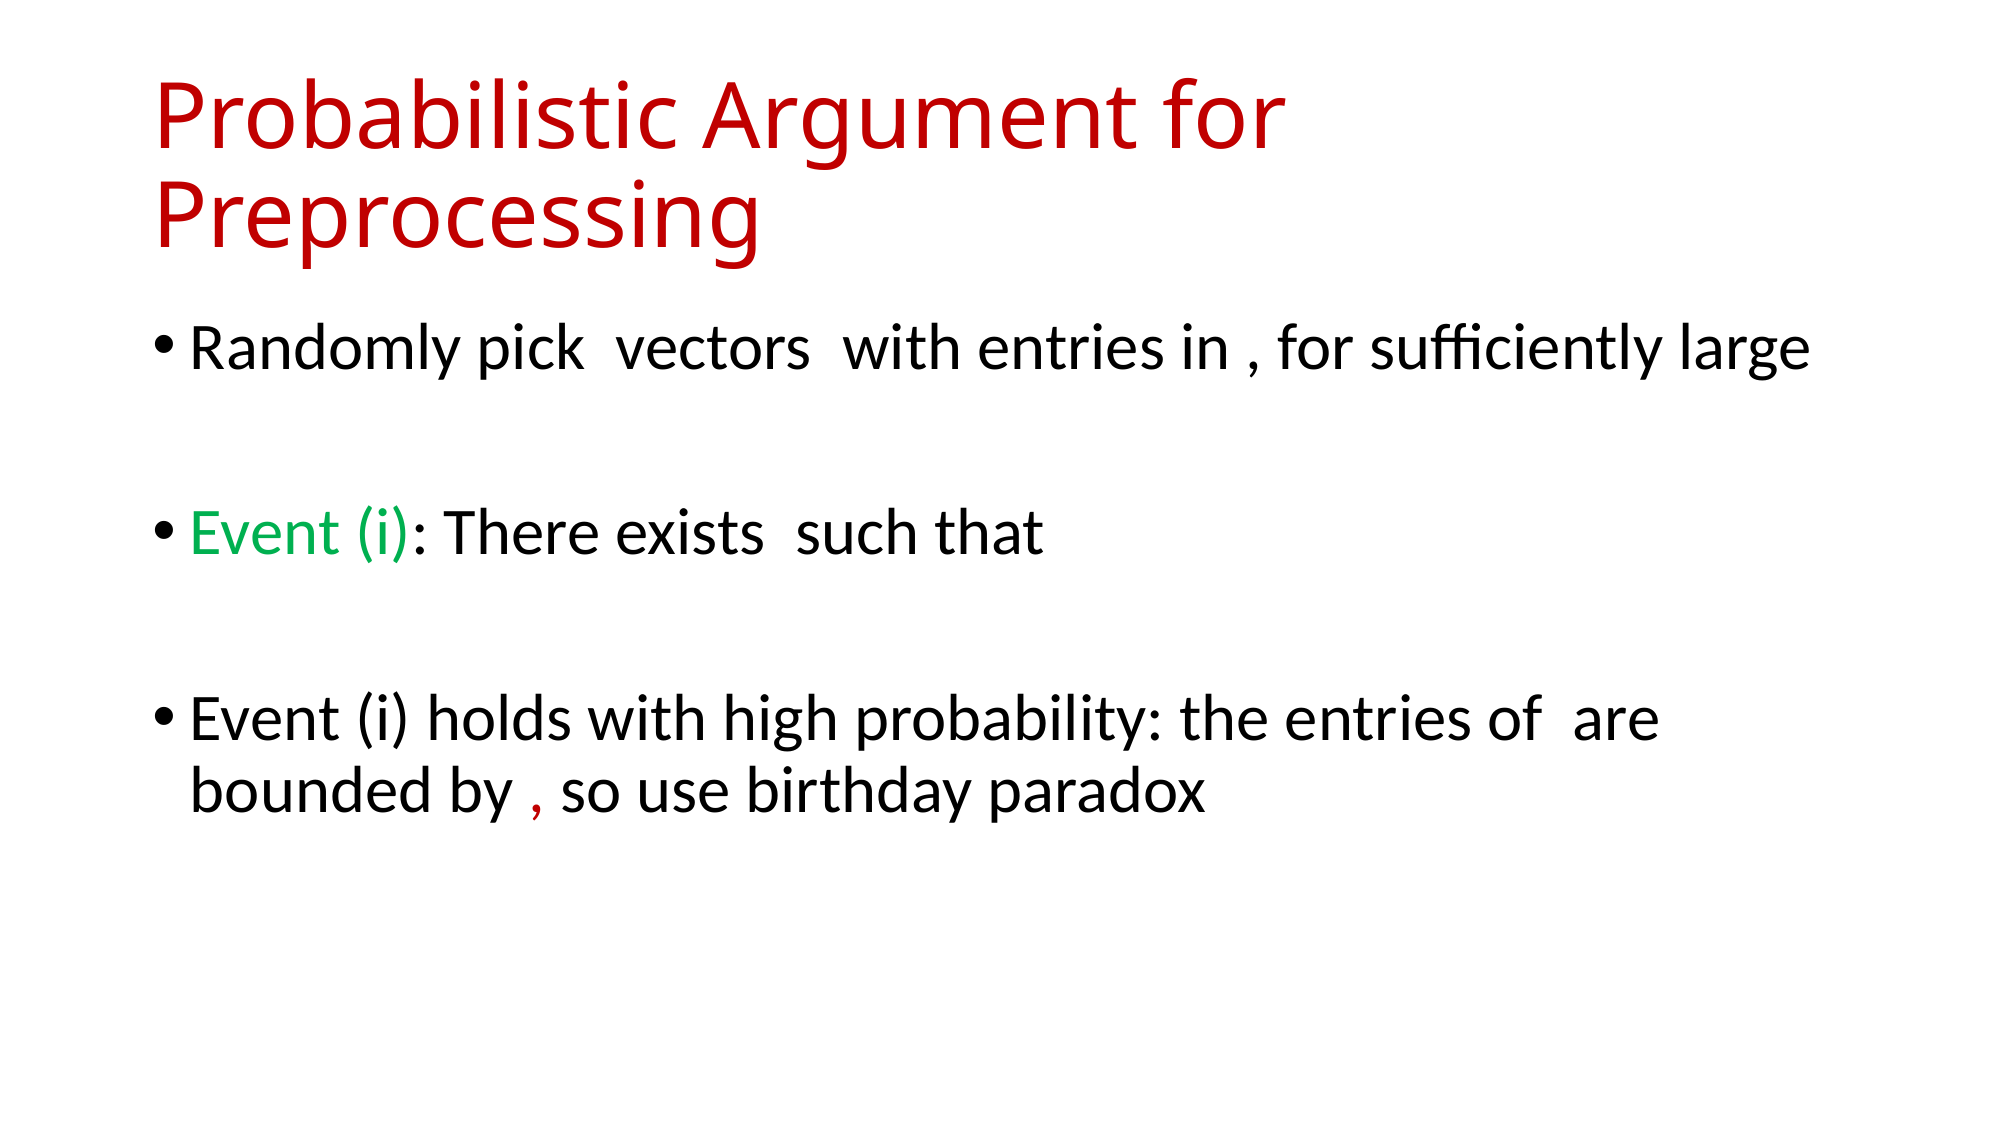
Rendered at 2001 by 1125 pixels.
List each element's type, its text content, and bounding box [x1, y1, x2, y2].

title Probabilistic Argument for Preprocessing [137, 59, 1863, 278]
